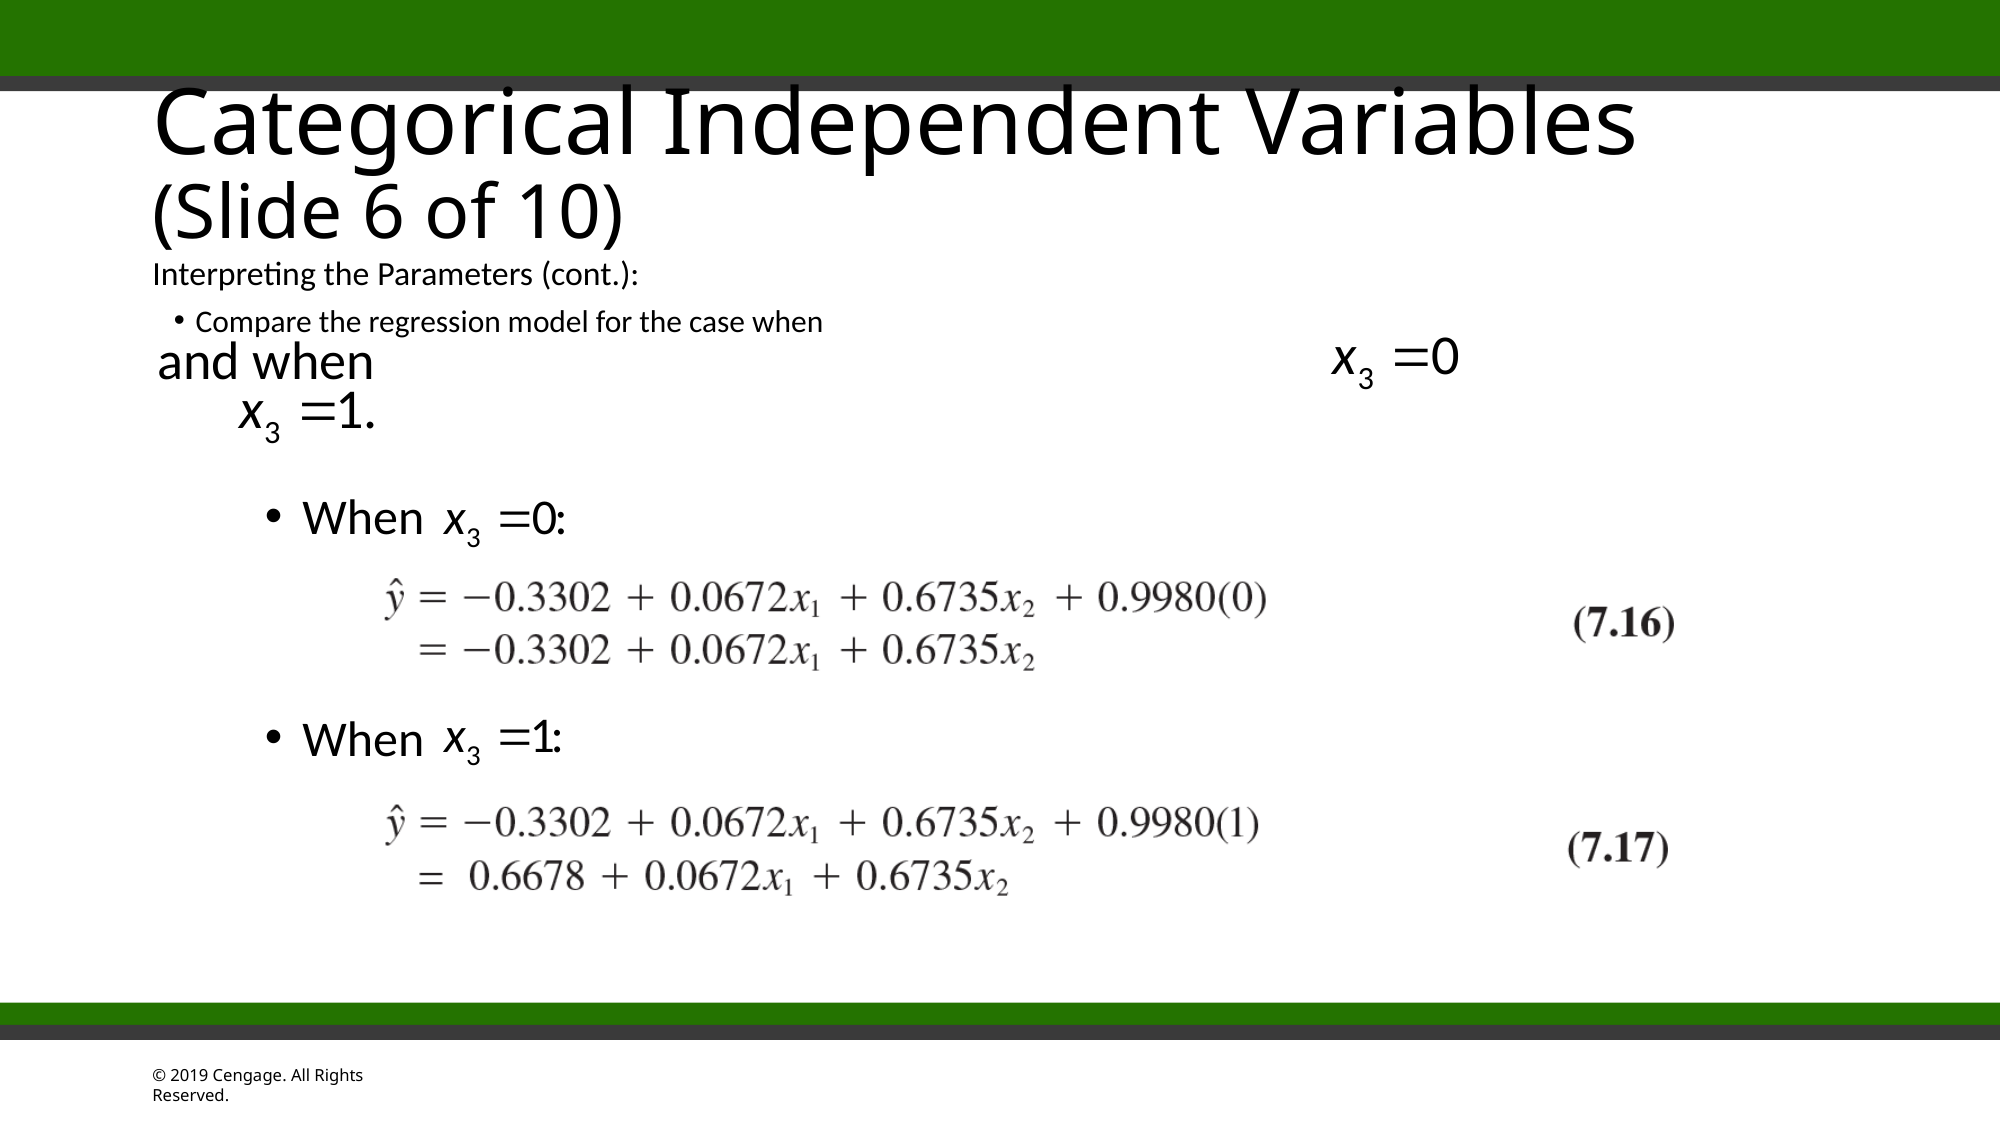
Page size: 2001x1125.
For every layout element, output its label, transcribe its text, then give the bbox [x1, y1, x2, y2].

list Interpreting the Parameters (cont.): Compare the regression model for the case when [137, 239, 1863, 347]
list and when [142, 317, 1863, 404]
picture [306, 552, 1694, 693]
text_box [1322, 318, 1468, 404]
list When [137, 698, 720, 805]
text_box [434, 484, 577, 553]
title Categorical Independent Variables (Slide 6 of 10) [137, 104, 1863, 225]
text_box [228, 372, 384, 457]
picture [272, 783, 1712, 934]
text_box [434, 702, 573, 778]
list When [137, 483, 720, 591]
